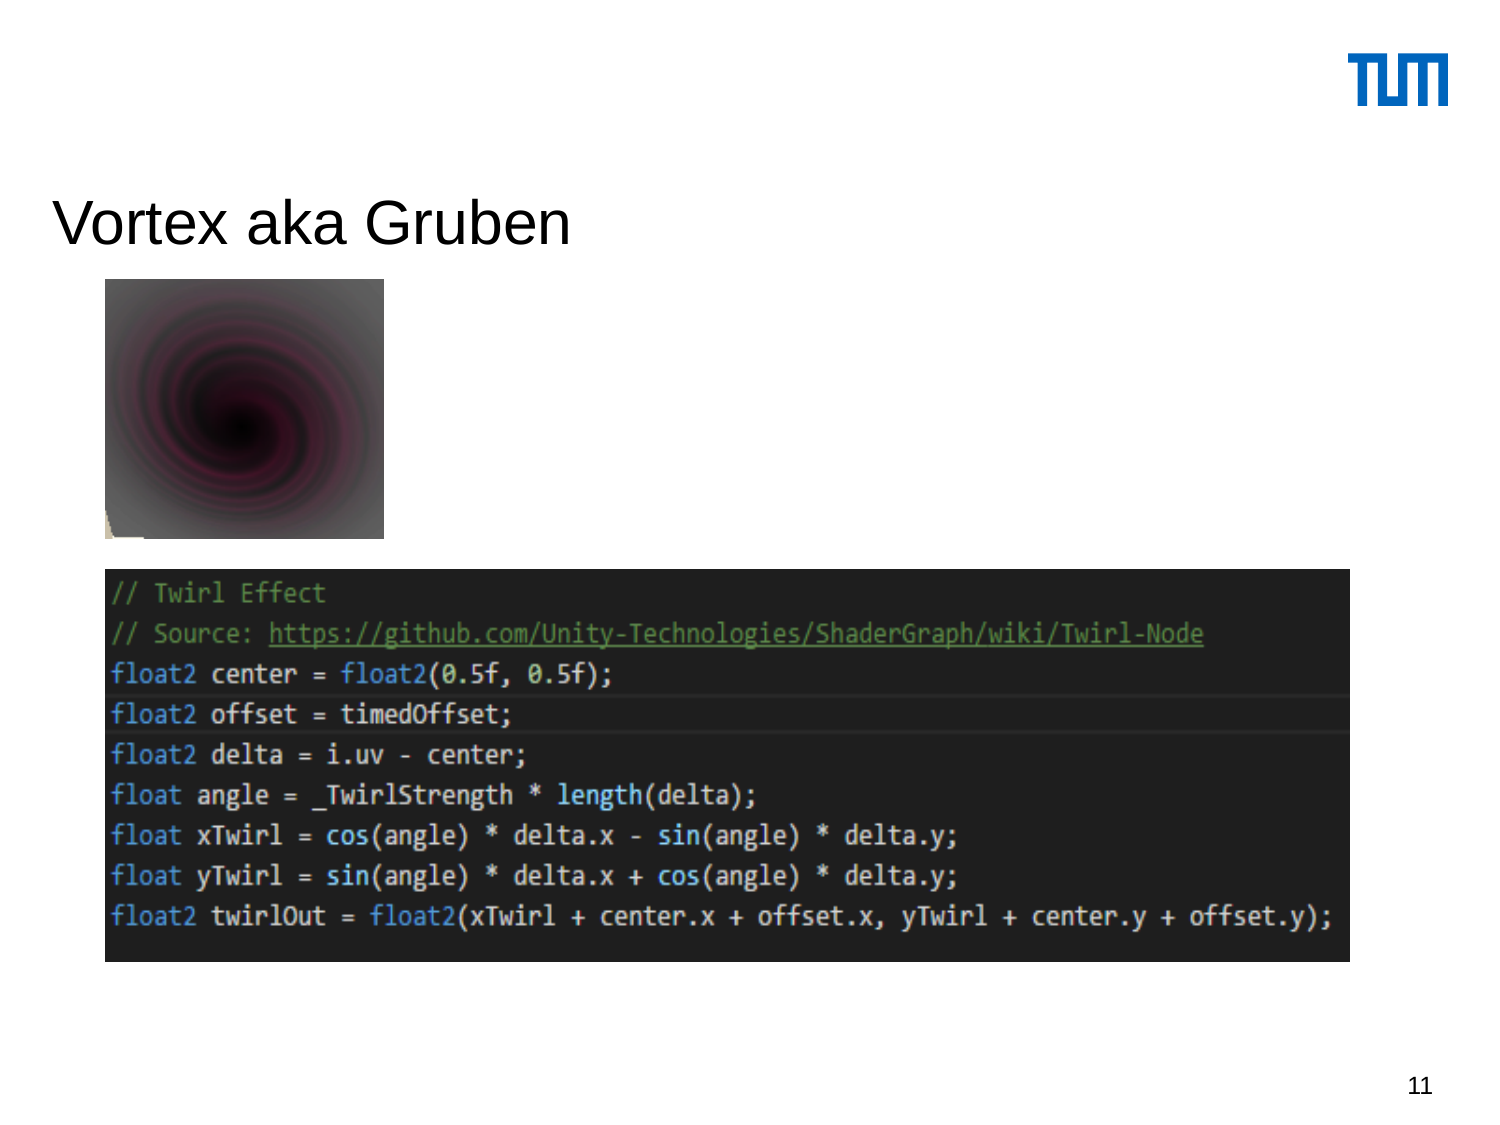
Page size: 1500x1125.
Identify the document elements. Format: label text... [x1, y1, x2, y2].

slide_number 11 [1111, 1061, 1448, 1122]
picture [104, 569, 1351, 963]
title Vortex aka Gruben [52, 162, 1449, 352]
picture [104, 279, 384, 540]
